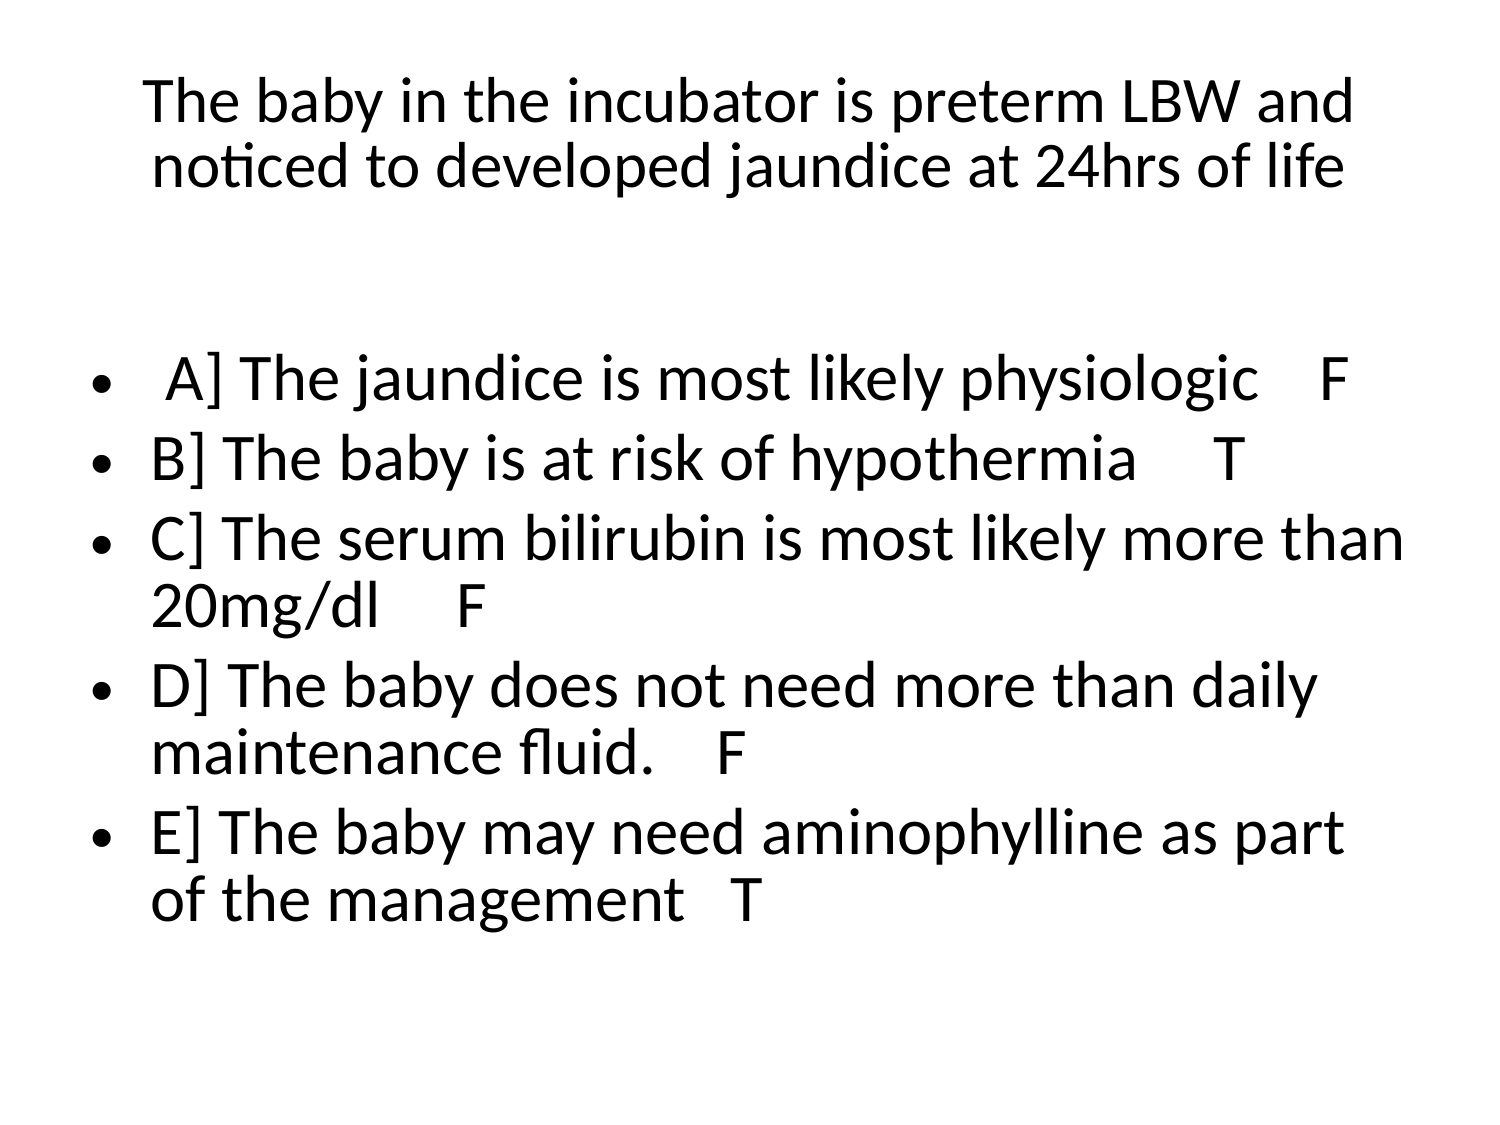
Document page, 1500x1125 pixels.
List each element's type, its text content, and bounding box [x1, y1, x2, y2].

title The baby in the incubator is preterm LBW and noticed to developed jaundice at 24hrs of life [75, 45, 1425, 233]
list A] The jaundice is most likely physiologic F B] The baby is at risk of hypothermia T C] The serum bilirubin is most likely more than 20mg/dl F D] The baby does not need more than daily maintenance fluid. F E] The baby may need aminophylline as part of the management T [75, 262, 1425, 1005]
